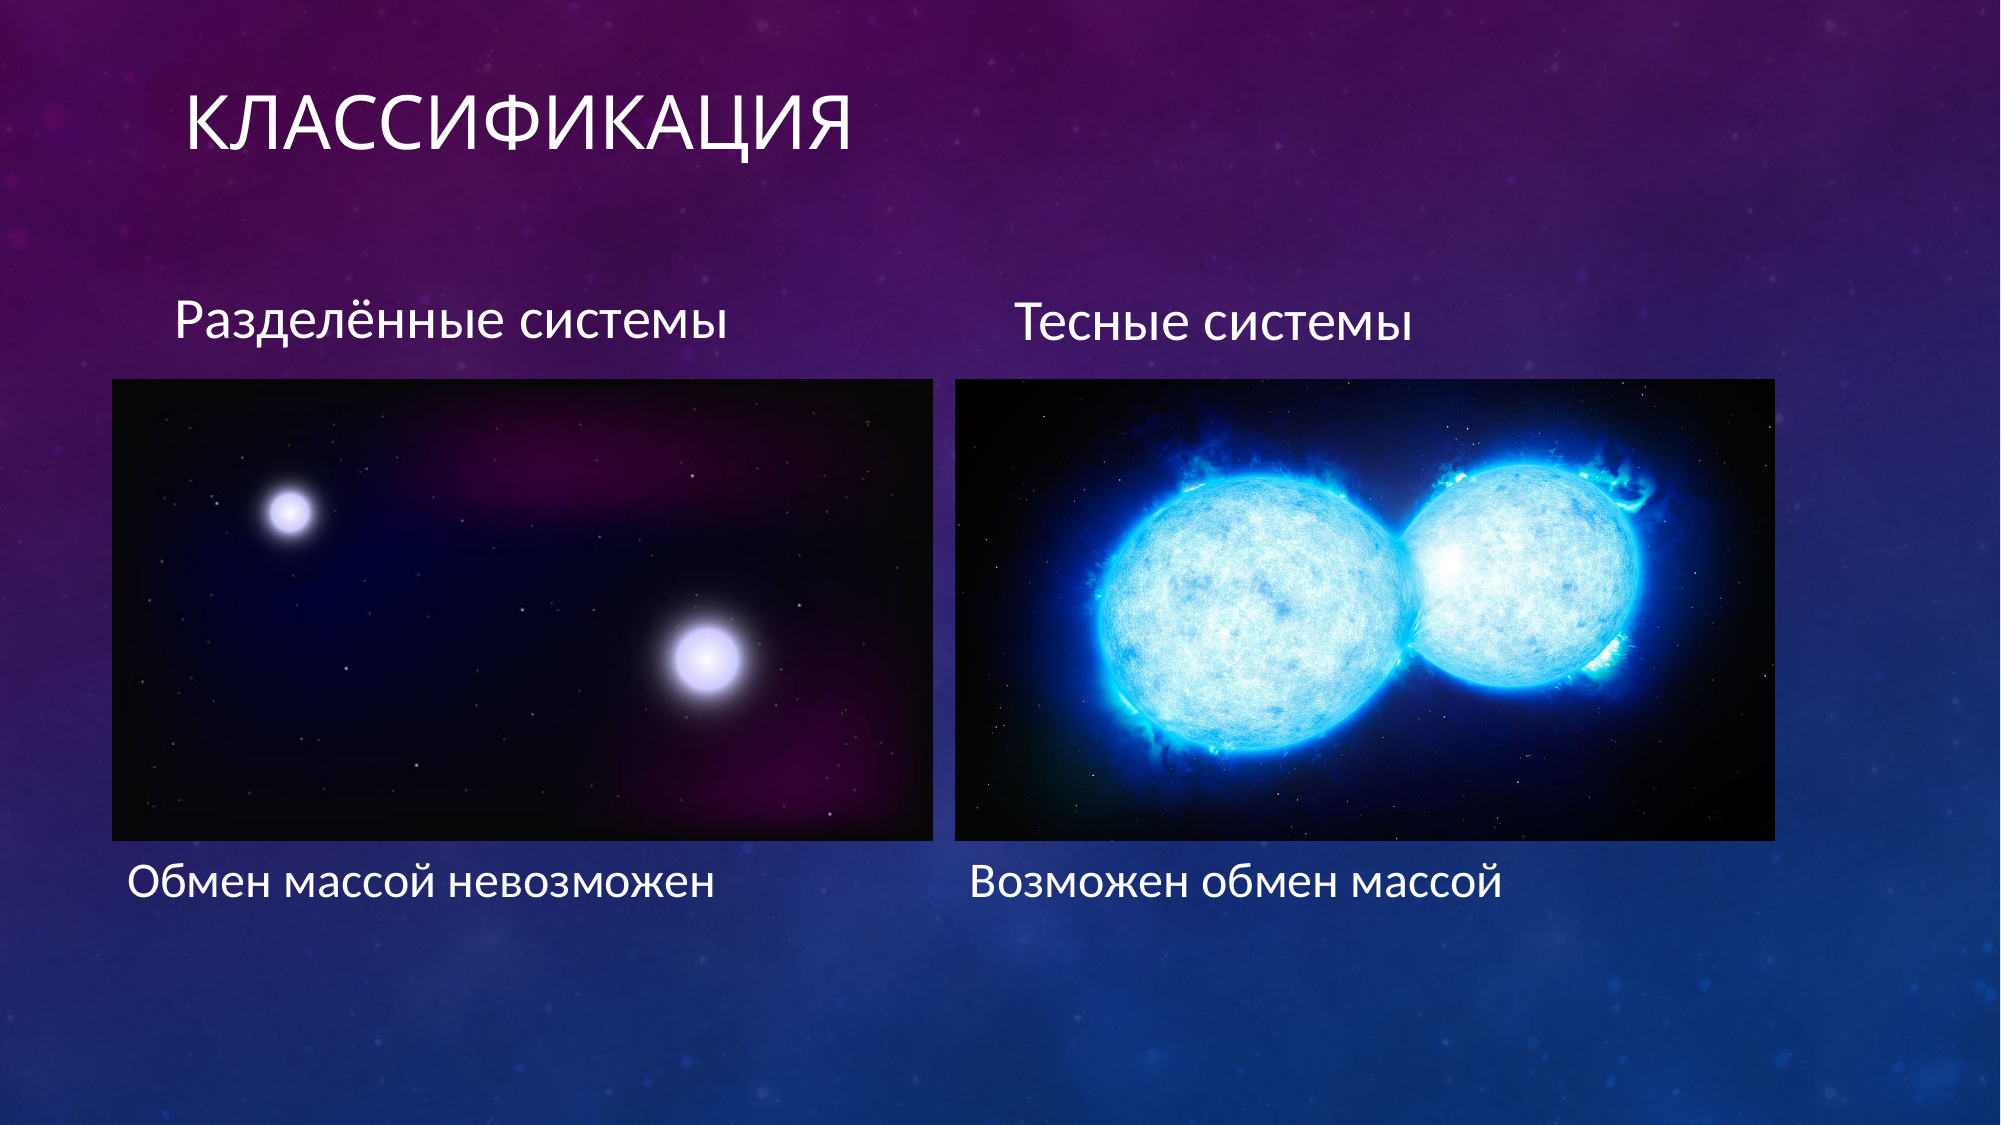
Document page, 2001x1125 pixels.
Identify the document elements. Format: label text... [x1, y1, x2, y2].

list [954, 379, 1775, 841]
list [112, 379, 933, 841]
list Тесные системы [999, 264, 1775, 360]
title Классификация [169, 0, 1831, 239]
picture [0, 0, 2001, 1125]
list Разделённые системы [159, 263, 933, 358]
